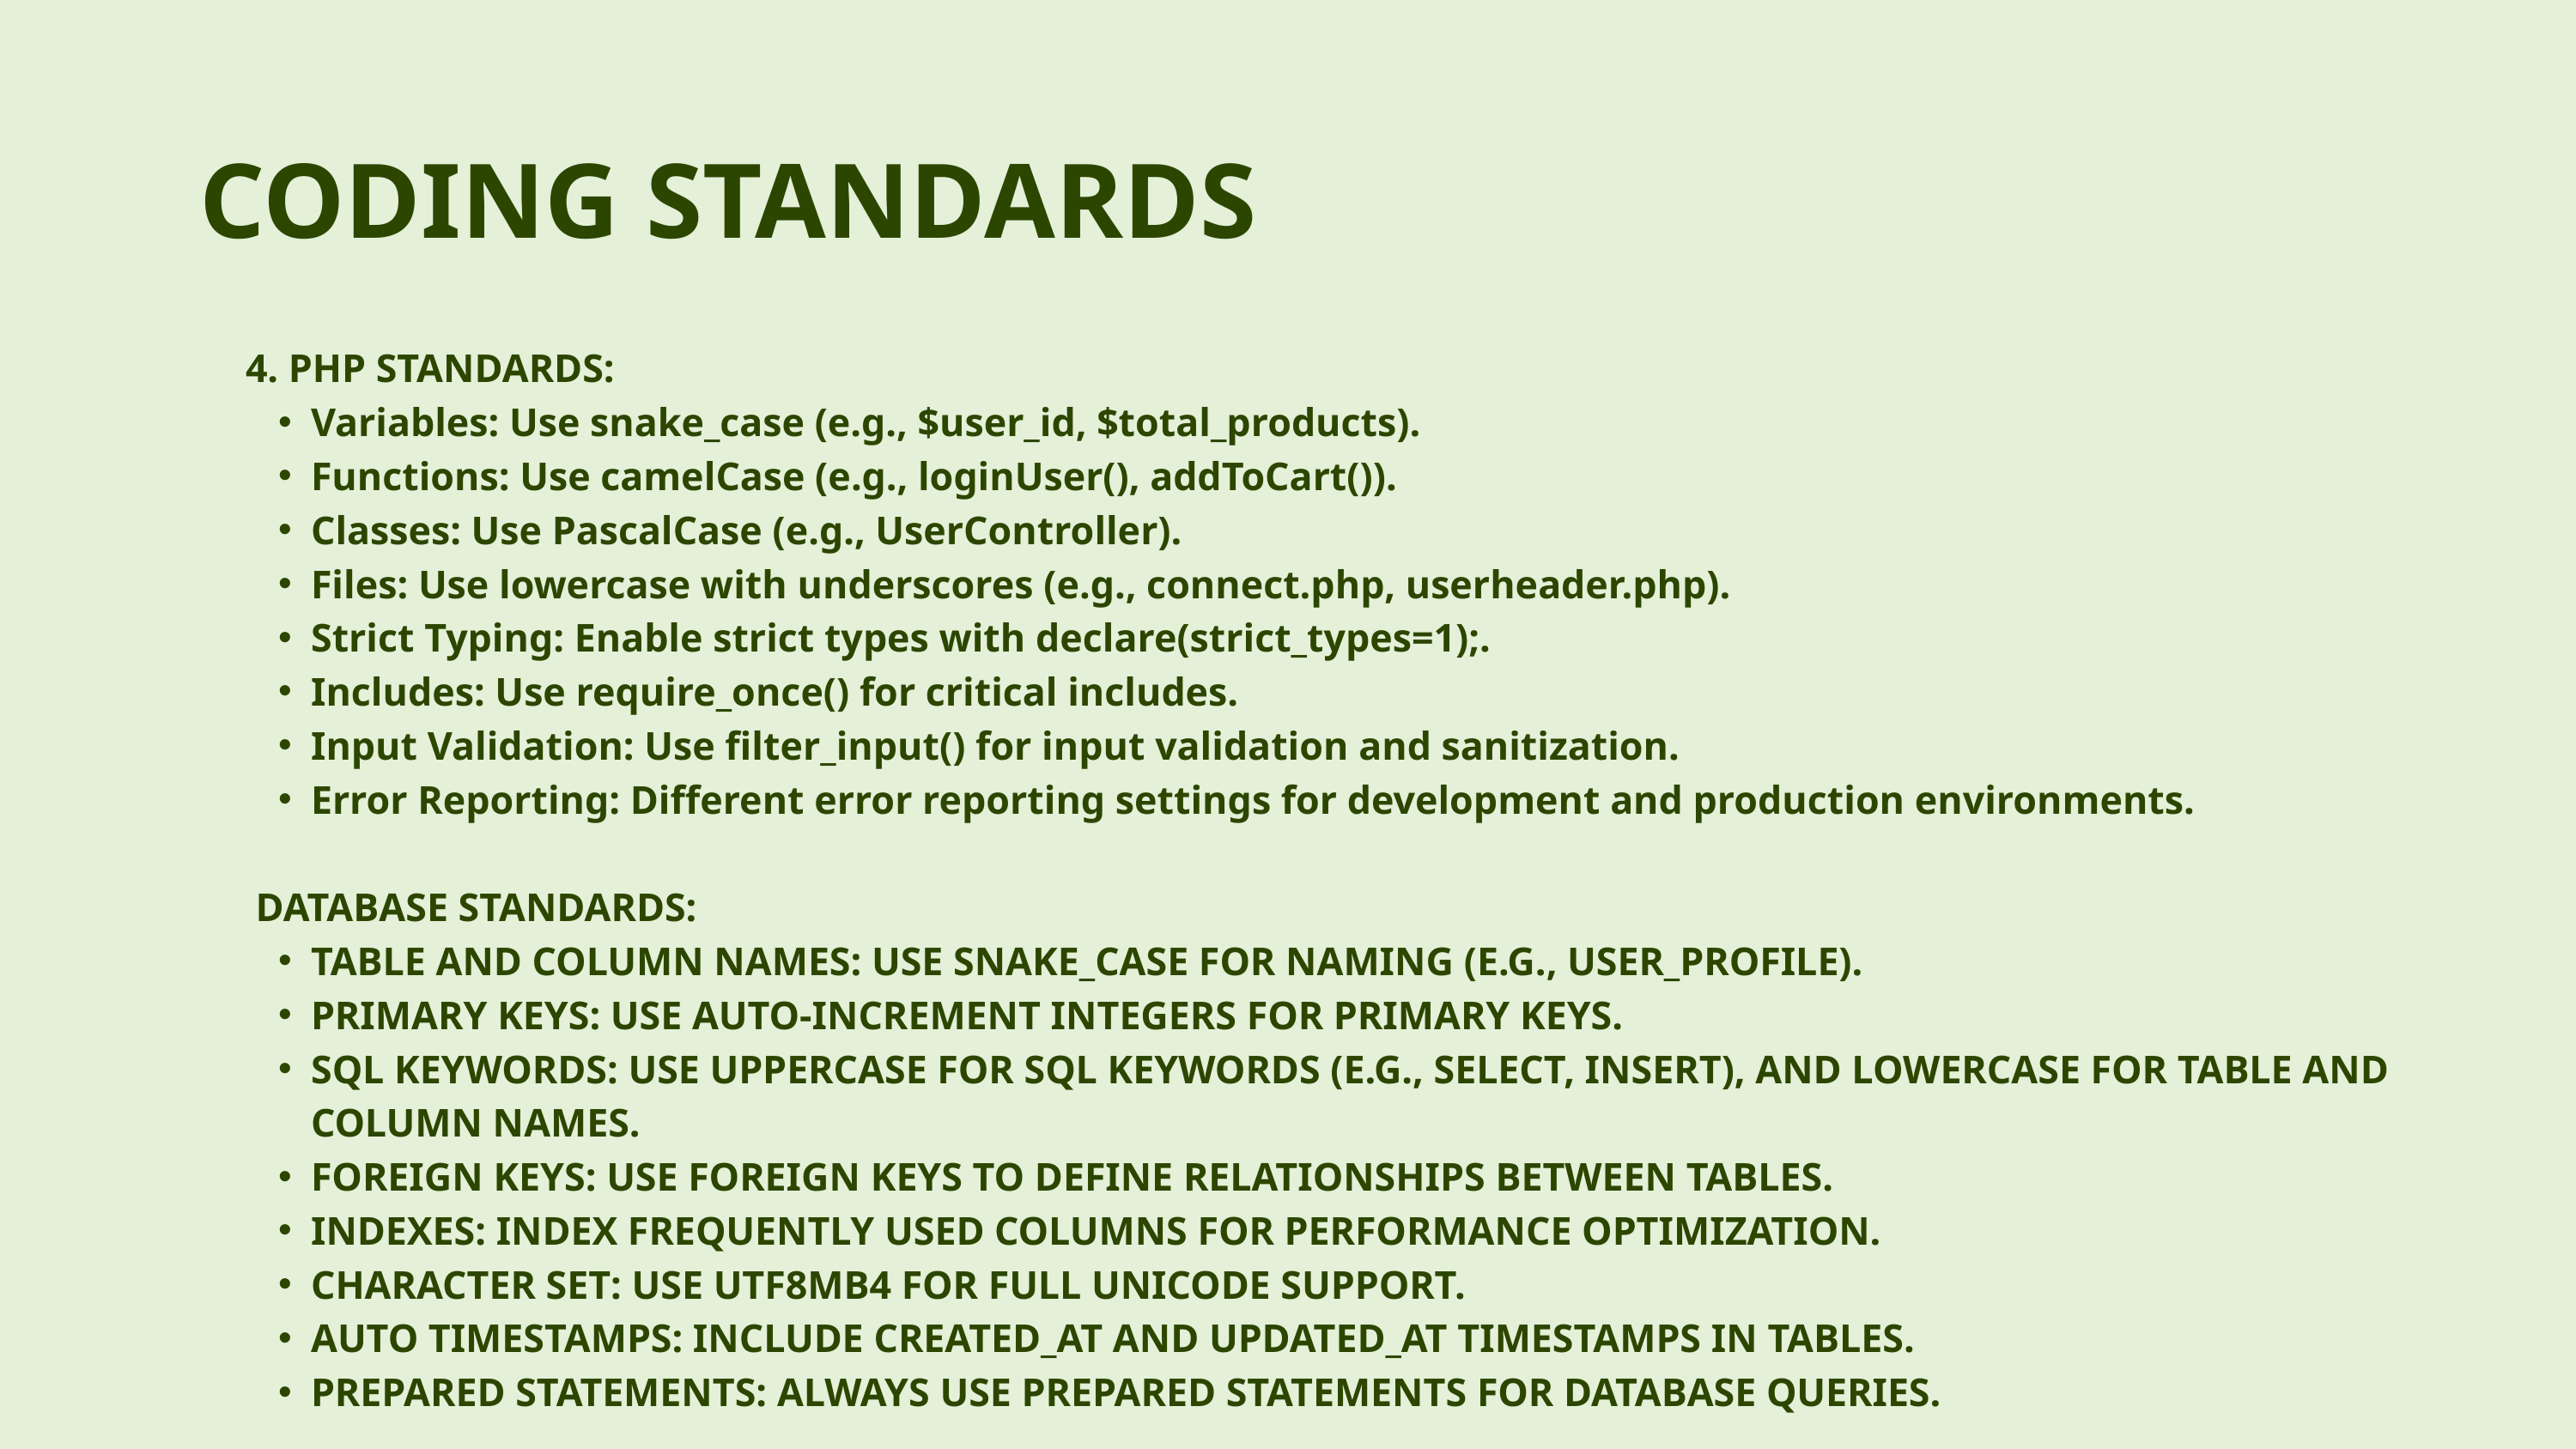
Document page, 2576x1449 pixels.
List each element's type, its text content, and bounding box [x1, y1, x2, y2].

text_box CODING STANDARDS [39, 168, 1418, 259]
text_box 4. PHP STANDARDS: Variables: Use snake_case (e.g., $user_id, $total_products). Functions: Use camelCase (e.g., loginUser(), addToCart()). Classes: Use PascalCase (e.g., UserController). Files: Use lowercase with underscores (e.g., connect.php, userheader.php). Strict Typing: Enable strict types with declare(strict_types=1);. Includes: Use require_once() for critical includes. Input Validation: Use filter_input() for input validation and sanitization. Error Reporting: Different error reporting settings for development and production environments. DATABASE STANDARDS: TABLE AND COLUMN NAMES: USE SNAKE_CASE FOR NAMING (E.G., USER_PROFILE). PRIMARY KEYS: USE AUTO-INCREMENT INTEGERS FOR PRIMARY KEYS. SQL KEYWORDS: USE UPPERCASE FOR SQL KEYWORDS (E.G., SELECT, INSERT), AND LOWERCASE FOR TABLE AND COLUMN NAMES. FOREIGN KEYS: USE FOREIGN KEYS TO DEFINE RELATIONSHIPS BETWEEN TABLES. INDEXES: INDEX FREQUENTLY USED COLUMNS FOR PERFORMANCE OPTIMIZATION. CHARACTER SET: USE UTF8MB4 FOR FULL UNICODE SUPPORT. AUTO TIMESTAMPS: INCLUDE CREATED_AT AND UPDATED_AT TIMESTAMPS IN TABLES. PREPARED STATEMENTS: ALWAYS USE PREPARED STATEMENTS FOR DATABASE QUERIES. [246, 336, 2432, 1449]
